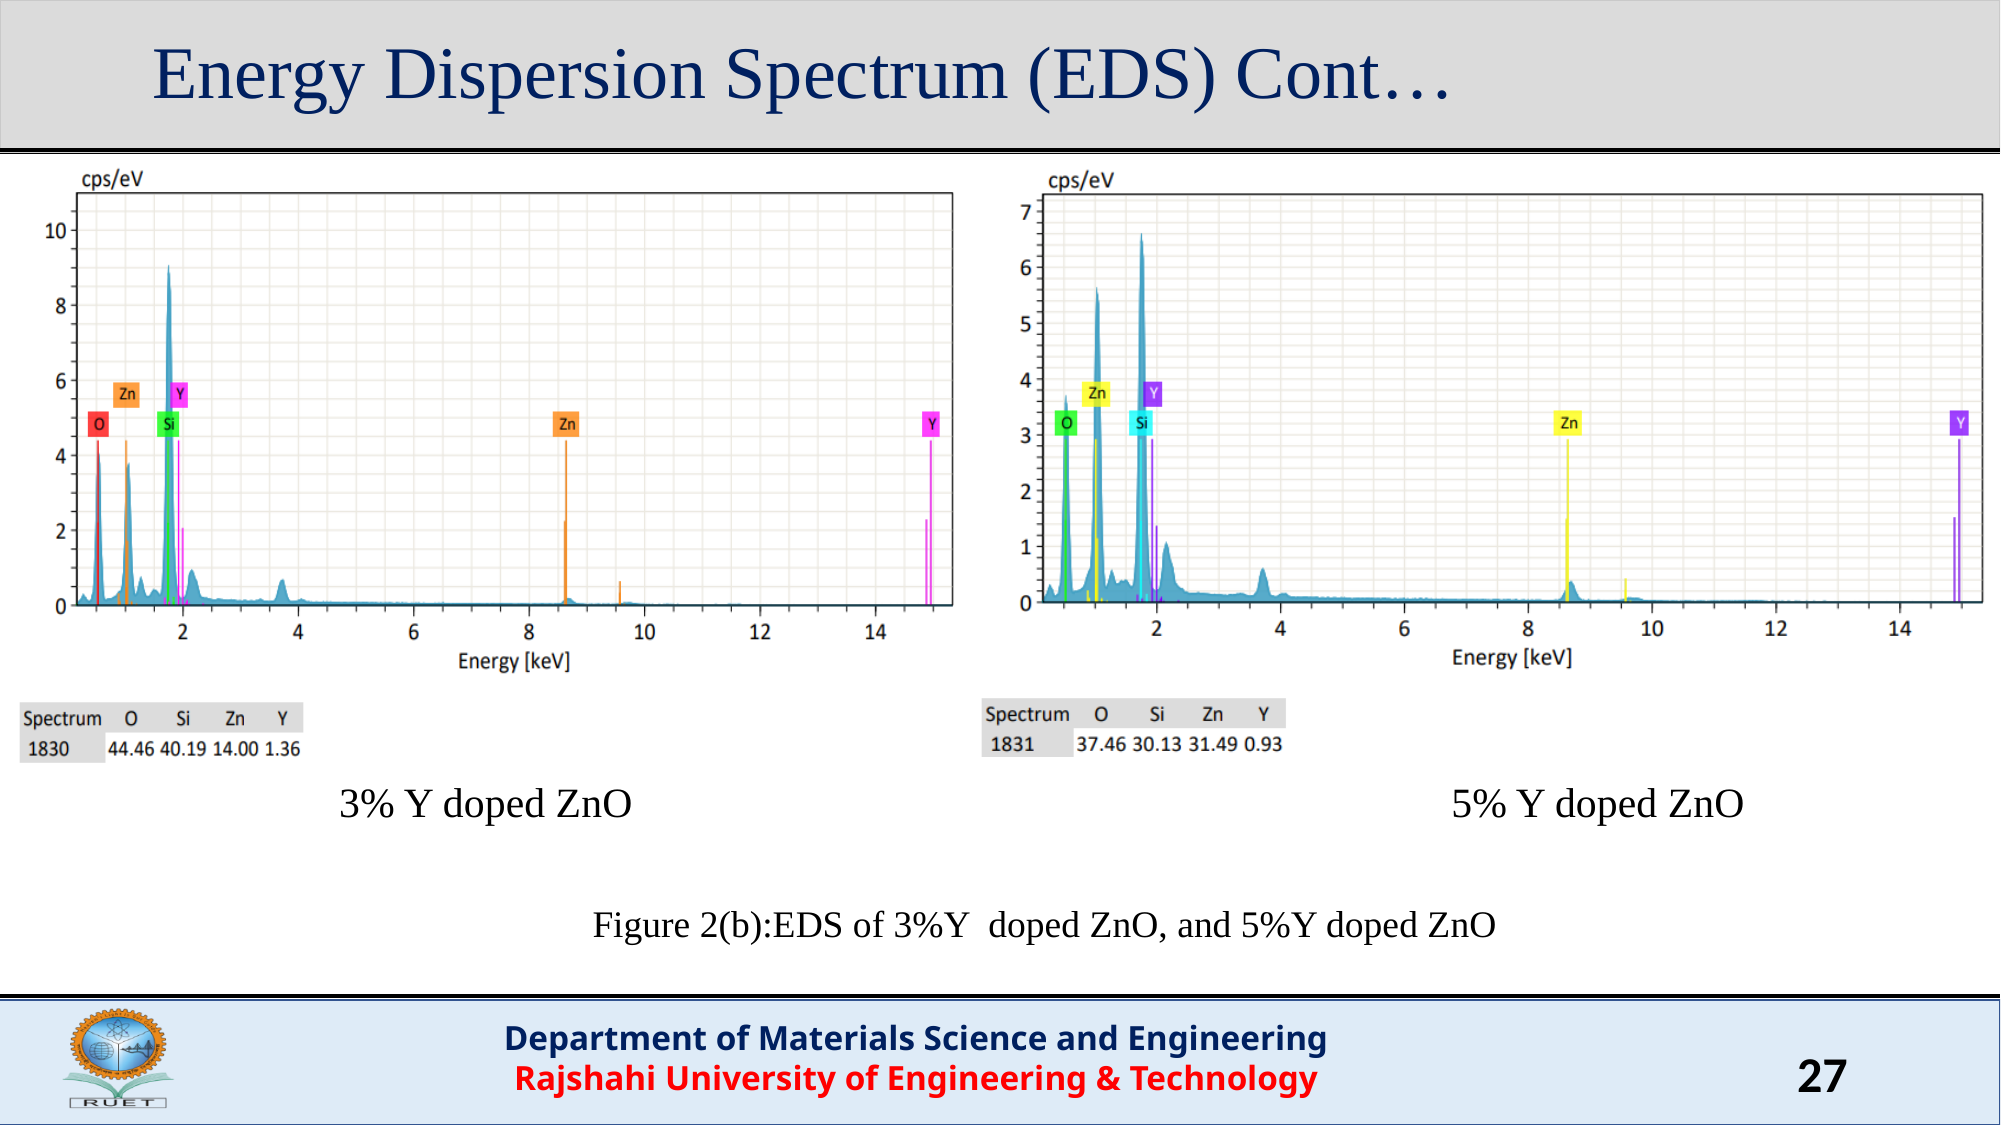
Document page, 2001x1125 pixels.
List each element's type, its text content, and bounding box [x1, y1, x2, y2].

title Energy Dispersion Spectrum (EDS) Cont… [137, 26, 1823, 123]
slide_number 27 [1412, 1042, 1863, 1103]
text_box 3% Y doped ZnO [324, 769, 828, 834]
footer [662, 1042, 1338, 1103]
text_box Figure 2(b):EDS of 3%Y doped ZnO, and 5%Y doped ZnO [245, 892, 1933, 953]
picture [970, 166, 1990, 757]
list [0, 162, 965, 769]
text_box 5% Y doped ZnO [1436, 768, 1854, 834]
picture [58, 1006, 177, 1110]
